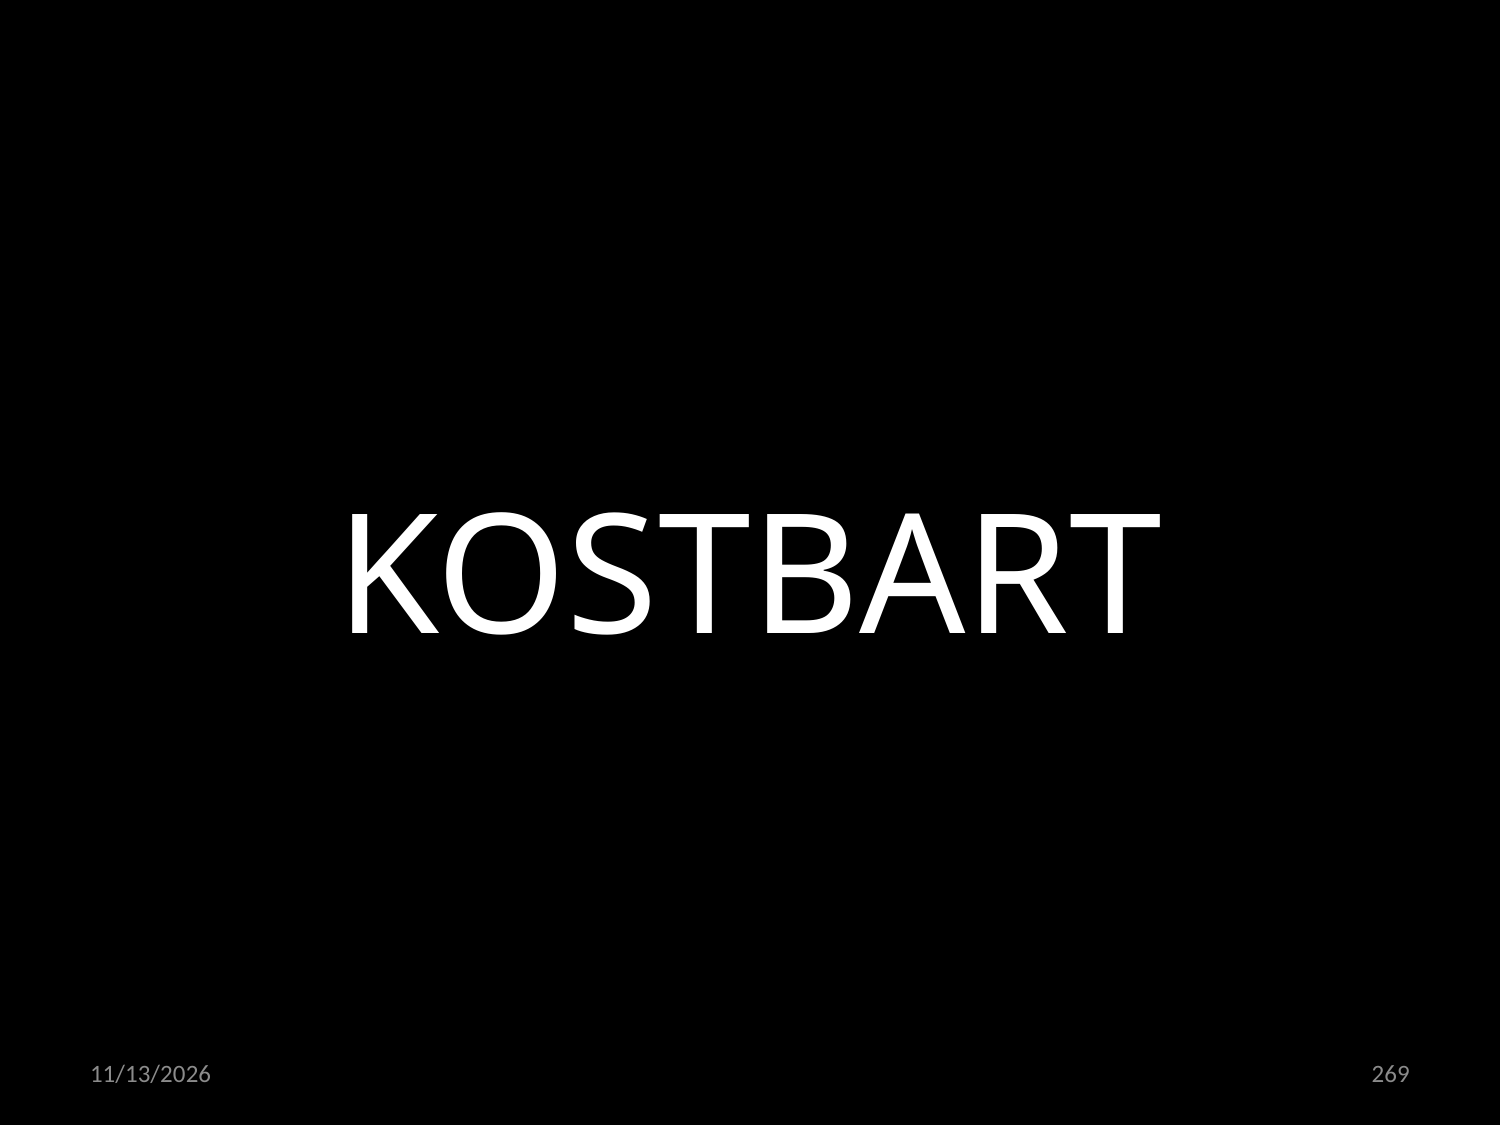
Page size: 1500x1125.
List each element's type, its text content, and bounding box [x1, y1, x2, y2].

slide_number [75, 1042, 425, 1103]
text_box KOSTBART [0, 459, 1500, 561]
slide_number 269 [1074, 1042, 1425, 1103]
